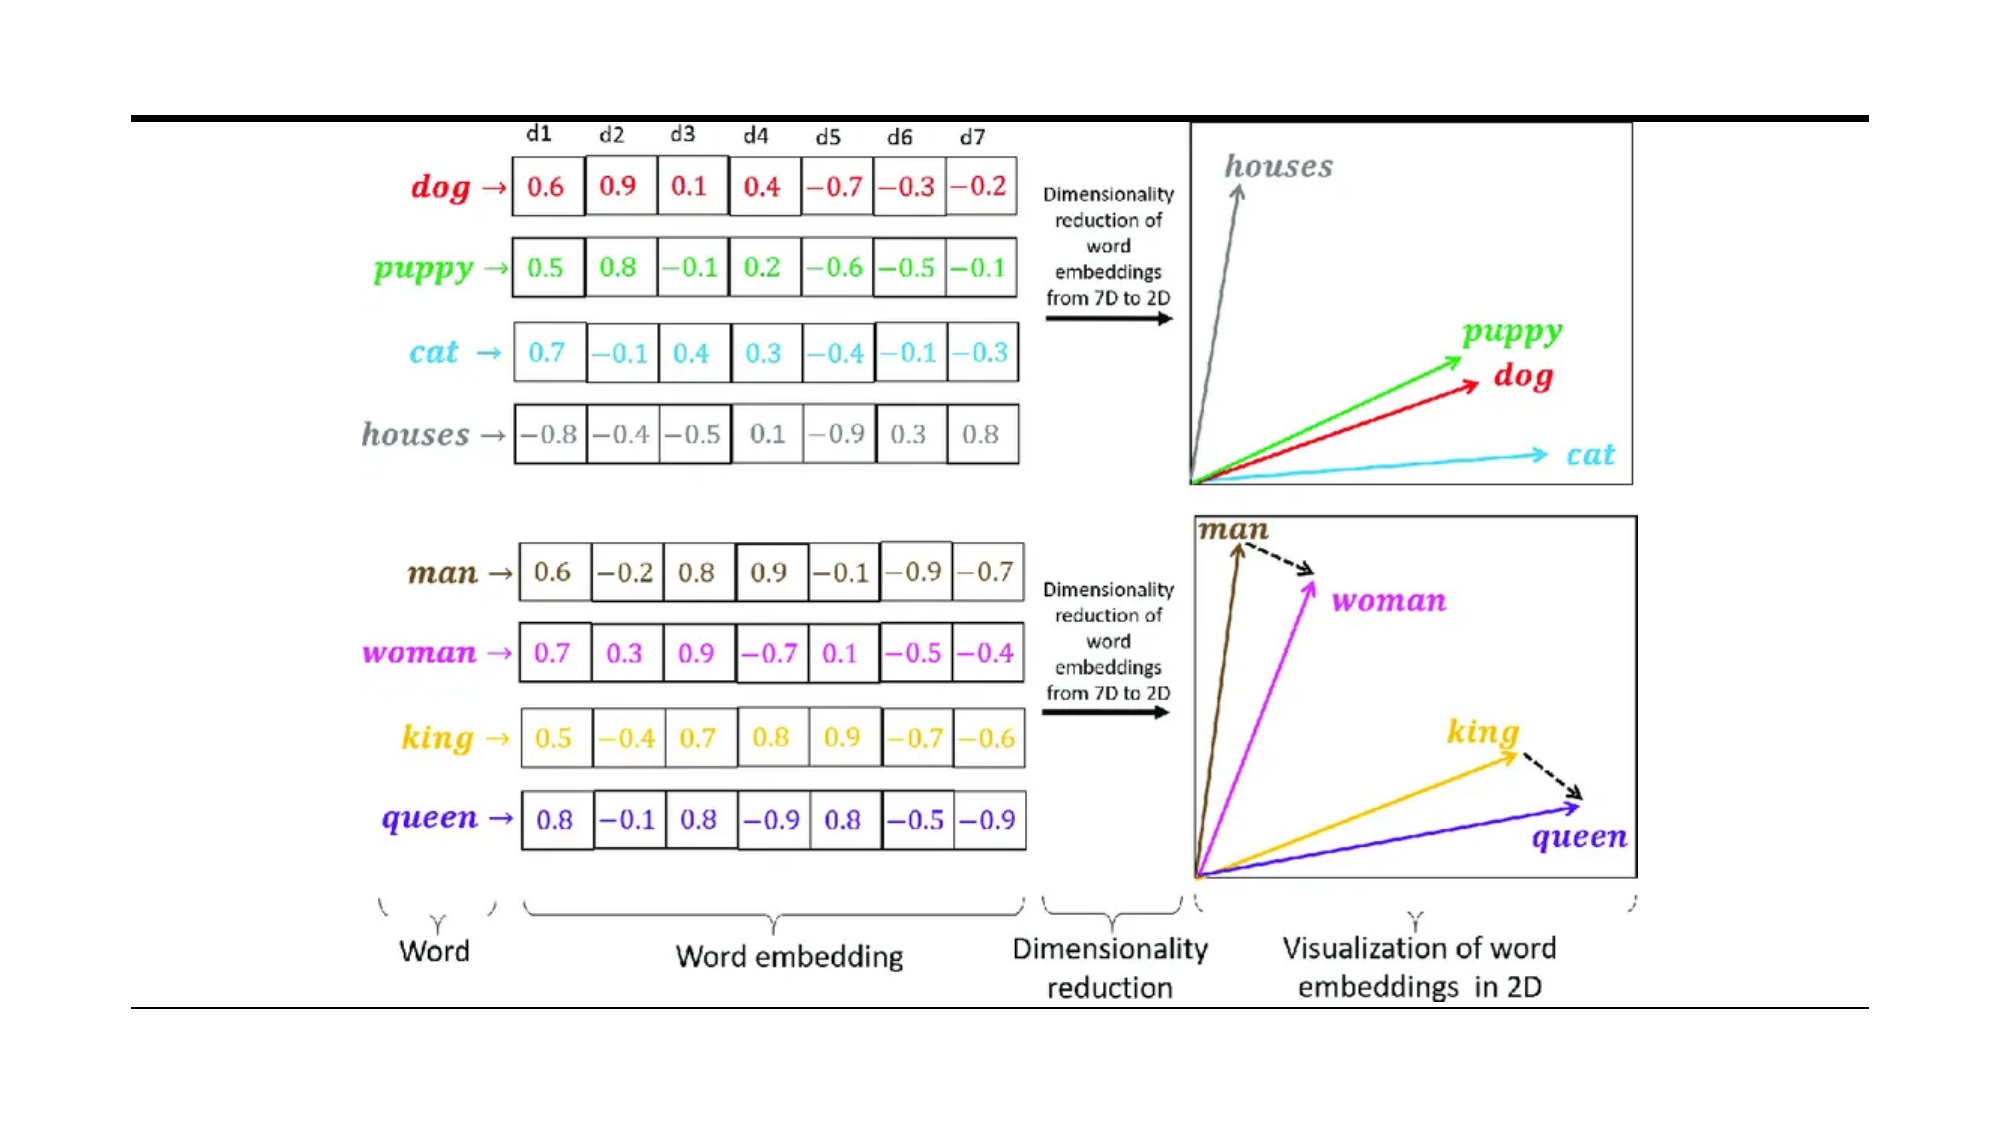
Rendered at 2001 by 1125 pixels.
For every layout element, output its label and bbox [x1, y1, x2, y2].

picture [362, 122, 1638, 1002]
